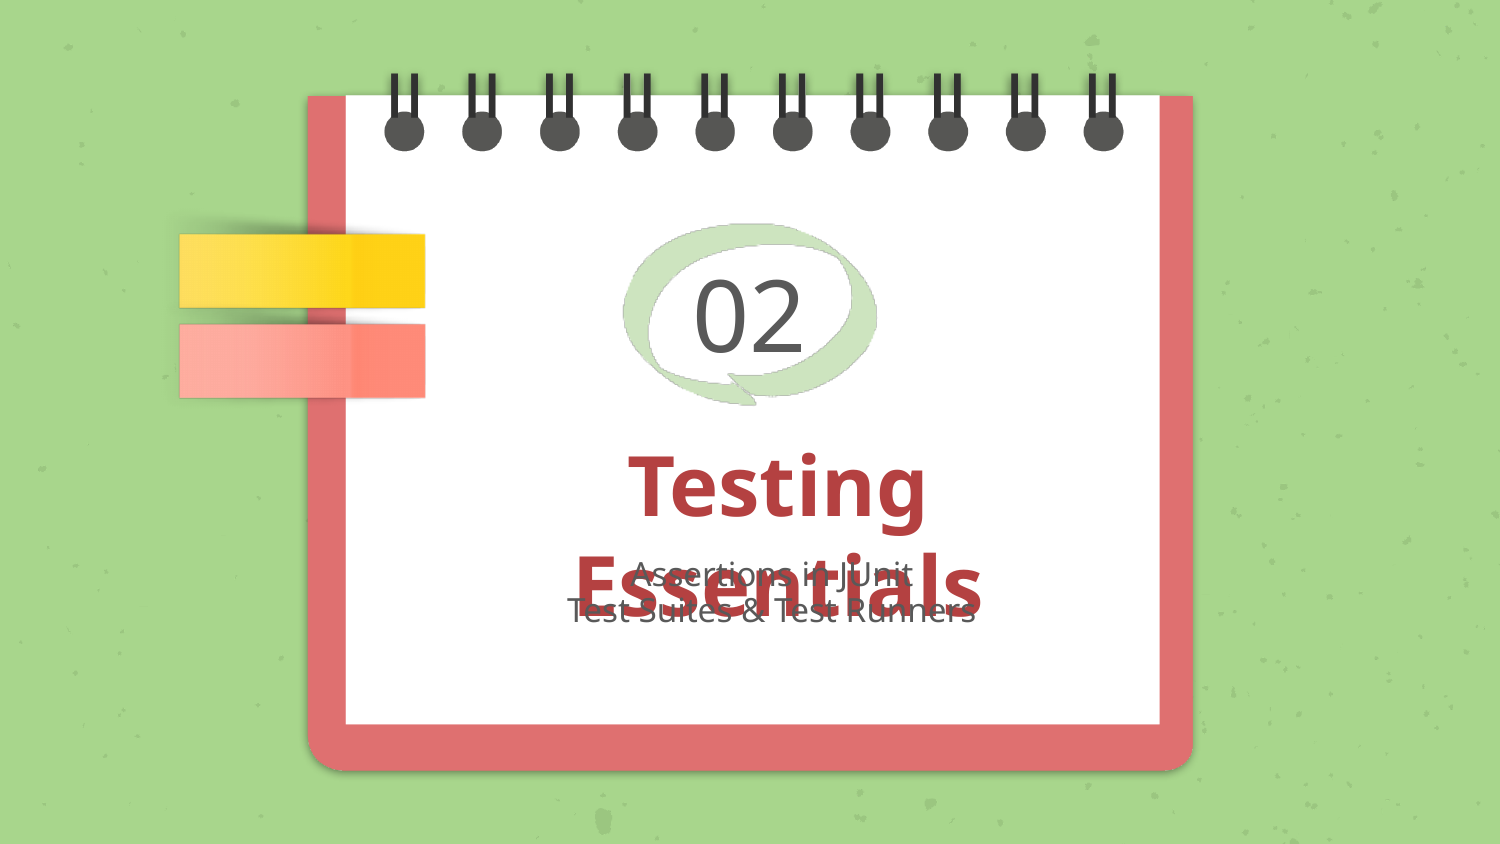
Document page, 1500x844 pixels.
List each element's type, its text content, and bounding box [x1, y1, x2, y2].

subtitle Assertions in JUnit Test Suites & Test Runners [481, 542, 1063, 673]
picture [136, 73, 1193, 771]
title Testing Essentials [438, 418, 1118, 553]
